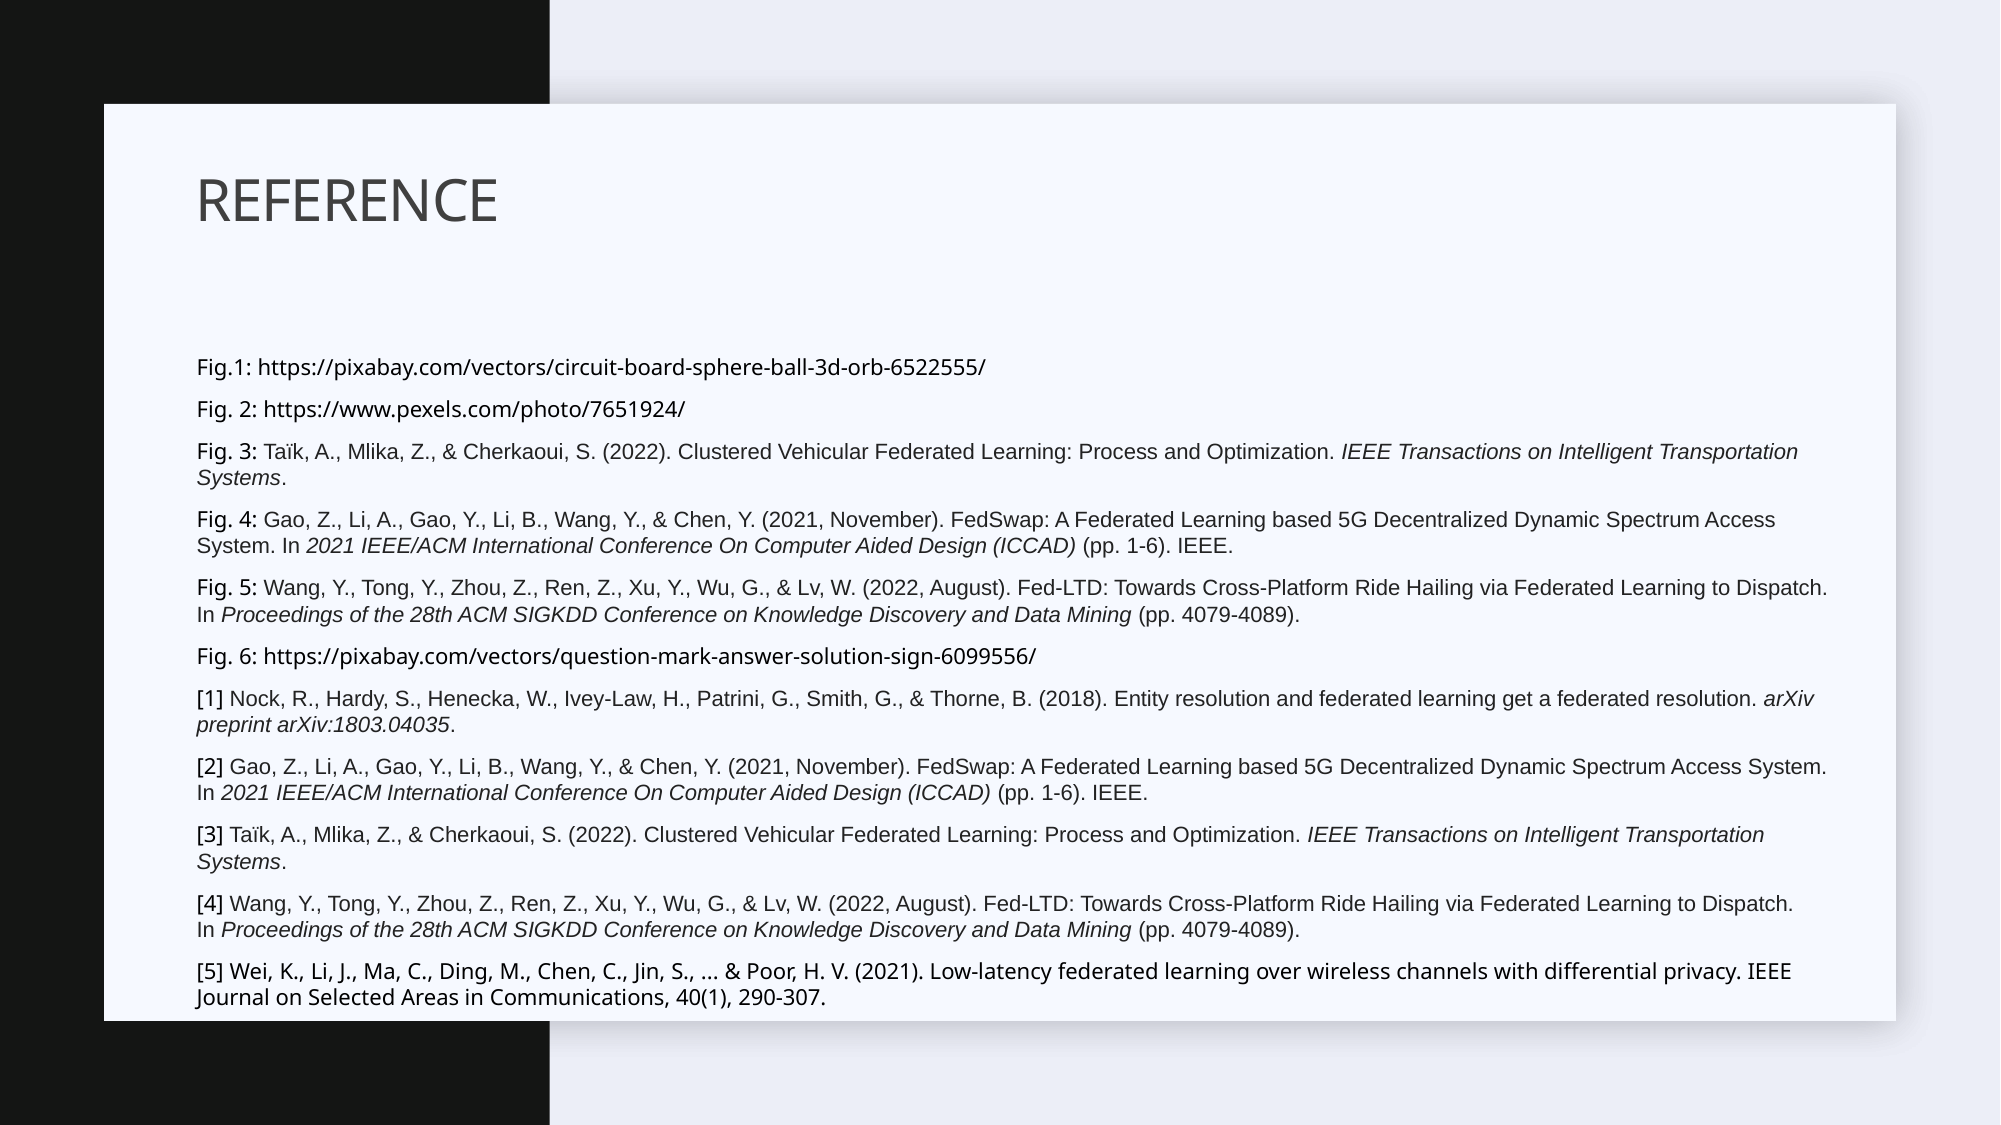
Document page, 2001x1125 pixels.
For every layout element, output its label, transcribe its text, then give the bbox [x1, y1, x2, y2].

list Fig.1: https://pixabay.com/vectors/circuit-board-sphere-ball-3d-orb-6522555/ Fig. 2: https://www.pexels.com/photo/7651924/ Fig. 3: Taïk, A., Mlika, Z., & Cherkaoui, S. (2022). Clustered Vehicular Federated Learning: Process and Optimization. IEEE Transactions on Intelligent Transportation Systems. Fig. 4: Gao, Z., Li, A., Gao, Y., Li, B., Wang, Y., & Chen, Y. (2021, November). FedSwap: A Federated Learning based 5G Decentralized Dynamic Spectrum Access System. In 2021 IEEE/ACM International Conference On Computer Aided Design (ICCAD) (pp. 1-6). IEEE. Fig. 5: Wang, Y., Tong, Y., Zhou, Z., Ren, Z., Xu, Y., Wu, G., & Lv, W. (2022, August). Fed-LTD: Towards Cross-Platform Ride Hailing via Federated Learning to Dispatch. In Proceedings of the 28th ACM SIGKDD Conference on Knowledge Discovery and Data Mining (pp. 4079-4089). Fig. 6: https://pixabay.com/vectors/question-mark-answer-solution-sign-6099556/ [1] Nock, R., Hardy, S., Henecka, W., Ivey-Law, H., Patrini, G., Smith, G., & Thorne, B. (2018). Entity resolution and federated learning get a federated resolution. arXiv preprint arXiv:1803.04035. [2] Gao, Z., Li, A., Gao, Y., Li, B., Wang, Y., & Chen, Y. (2021, November). FedSwap: A Federated Learning based 5G Decentralized Dynamic Spectrum Access System. In 2021 IEEE/ACM International Conference On Computer Aided Design (ICCAD) (pp. 1-6). IEEE. [3] Taïk, A., Mlika, Z., & Cherkaoui, S. (2022). Clustered Vehicular Federated Learning: Process and Optimization. IEEE Transactions on Intelligent Transportation Systems. [4] Wang, Y., Tong, Y., Zhou, Z., Ren, Z., Xu, Y., Wu, G., & Lv, W. (2022, August). Fed-LTD: Towards Cross-Platform Ride Hailing via Federated Learning to Dispatch. In Proceedings of the 28th ACM SIGKDD Conference on Knowledge Discovery and Data Mining (pp. 4079-4089). [5] Wei, K., Li, J., Ma, C., Ding, M., Chen, C., Jin, S., ... & Poor, H. V. (2021). Low-latency federated learning over wireless channels with differential privacy. IEEE Journal on Selected Areas in Communications, 40(1), 290-307. [180, 345, 1830, 1029]
title Reference [180, 154, 1830, 251]
